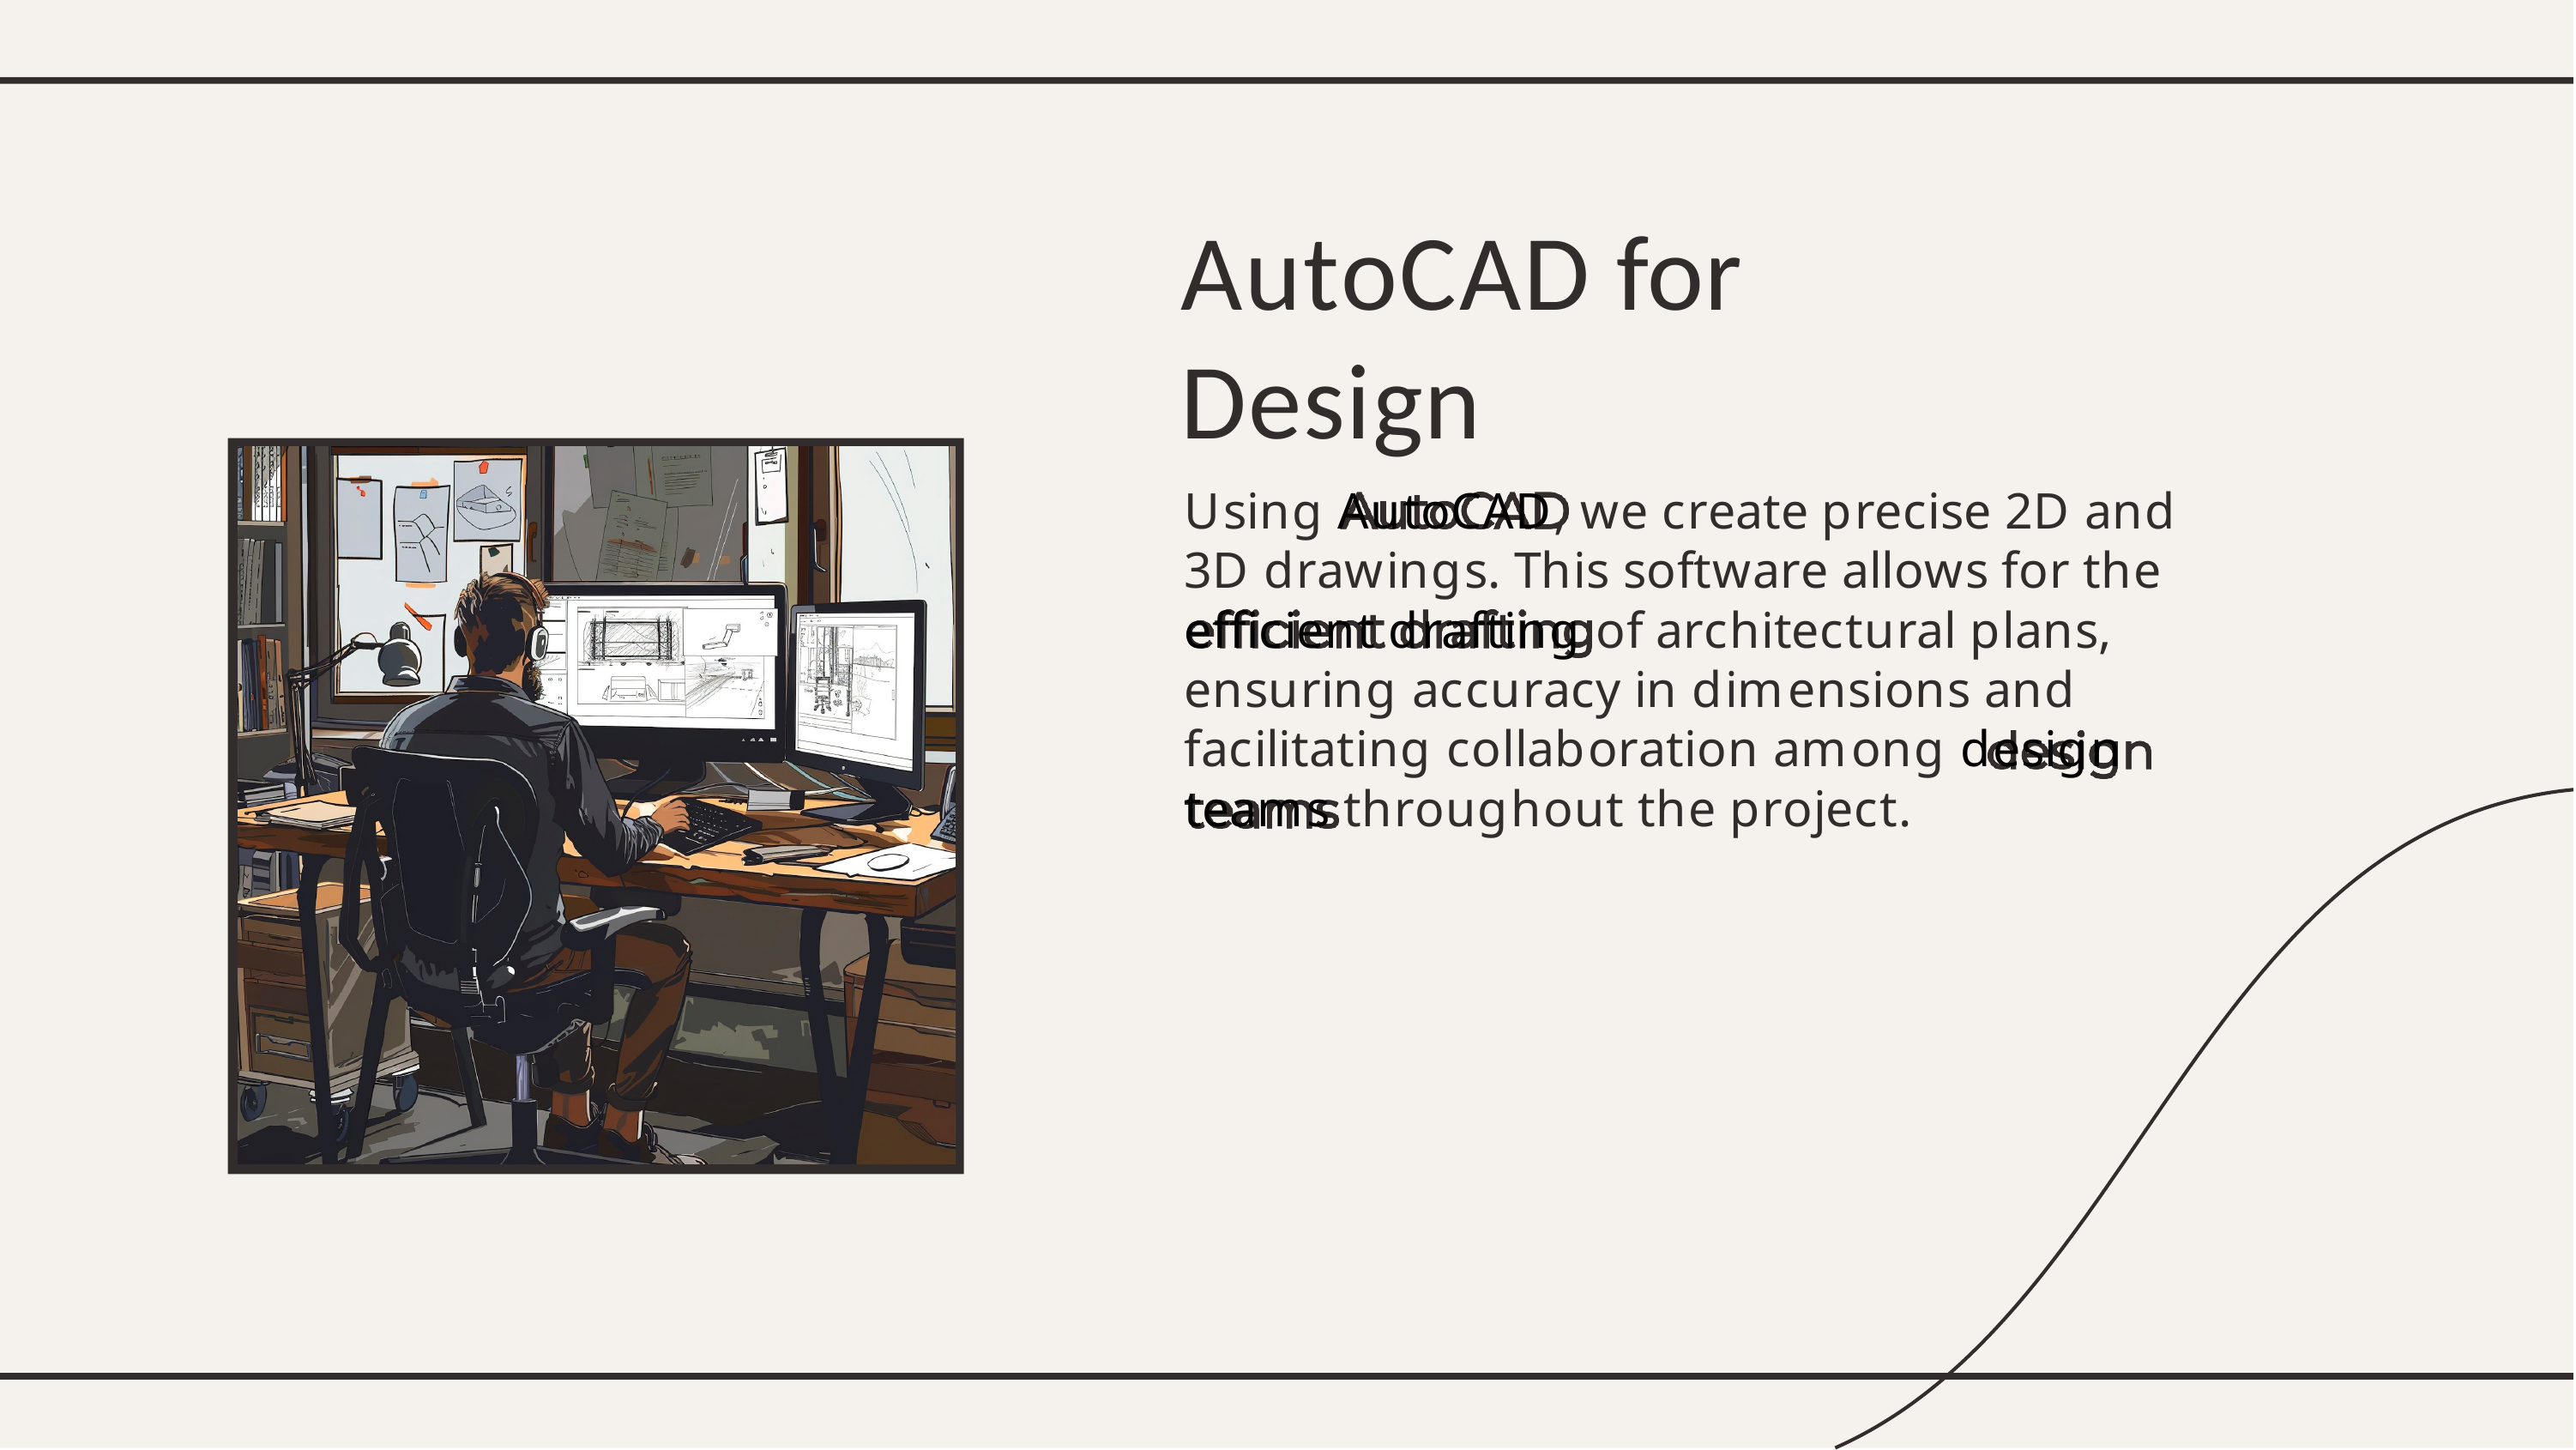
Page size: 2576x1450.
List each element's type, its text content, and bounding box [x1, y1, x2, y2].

text_box [1919, 789, 2573, 1373]
picture [1186, 608, 1592, 659]
text_box [0, 76, 2573, 84]
title AutoCAD for Design [1179, 201, 2068, 461]
text_box Using AutoCAD, we create precise 2D and 3D drawings. This software allows for the efﬁcient drafting of architectural plans, ensuring accuracy in dimensions and facilitating collaboration among design teams throughout the project. [1182, 478, 2213, 837]
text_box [227, 438, 964, 1175]
text_box [0, 1373, 2573, 1380]
picture [1340, 492, 1569, 530]
text_box [1835, 1380, 1943, 1448]
picture [1988, 729, 2151, 779]
picture [1185, 794, 1339, 829]
